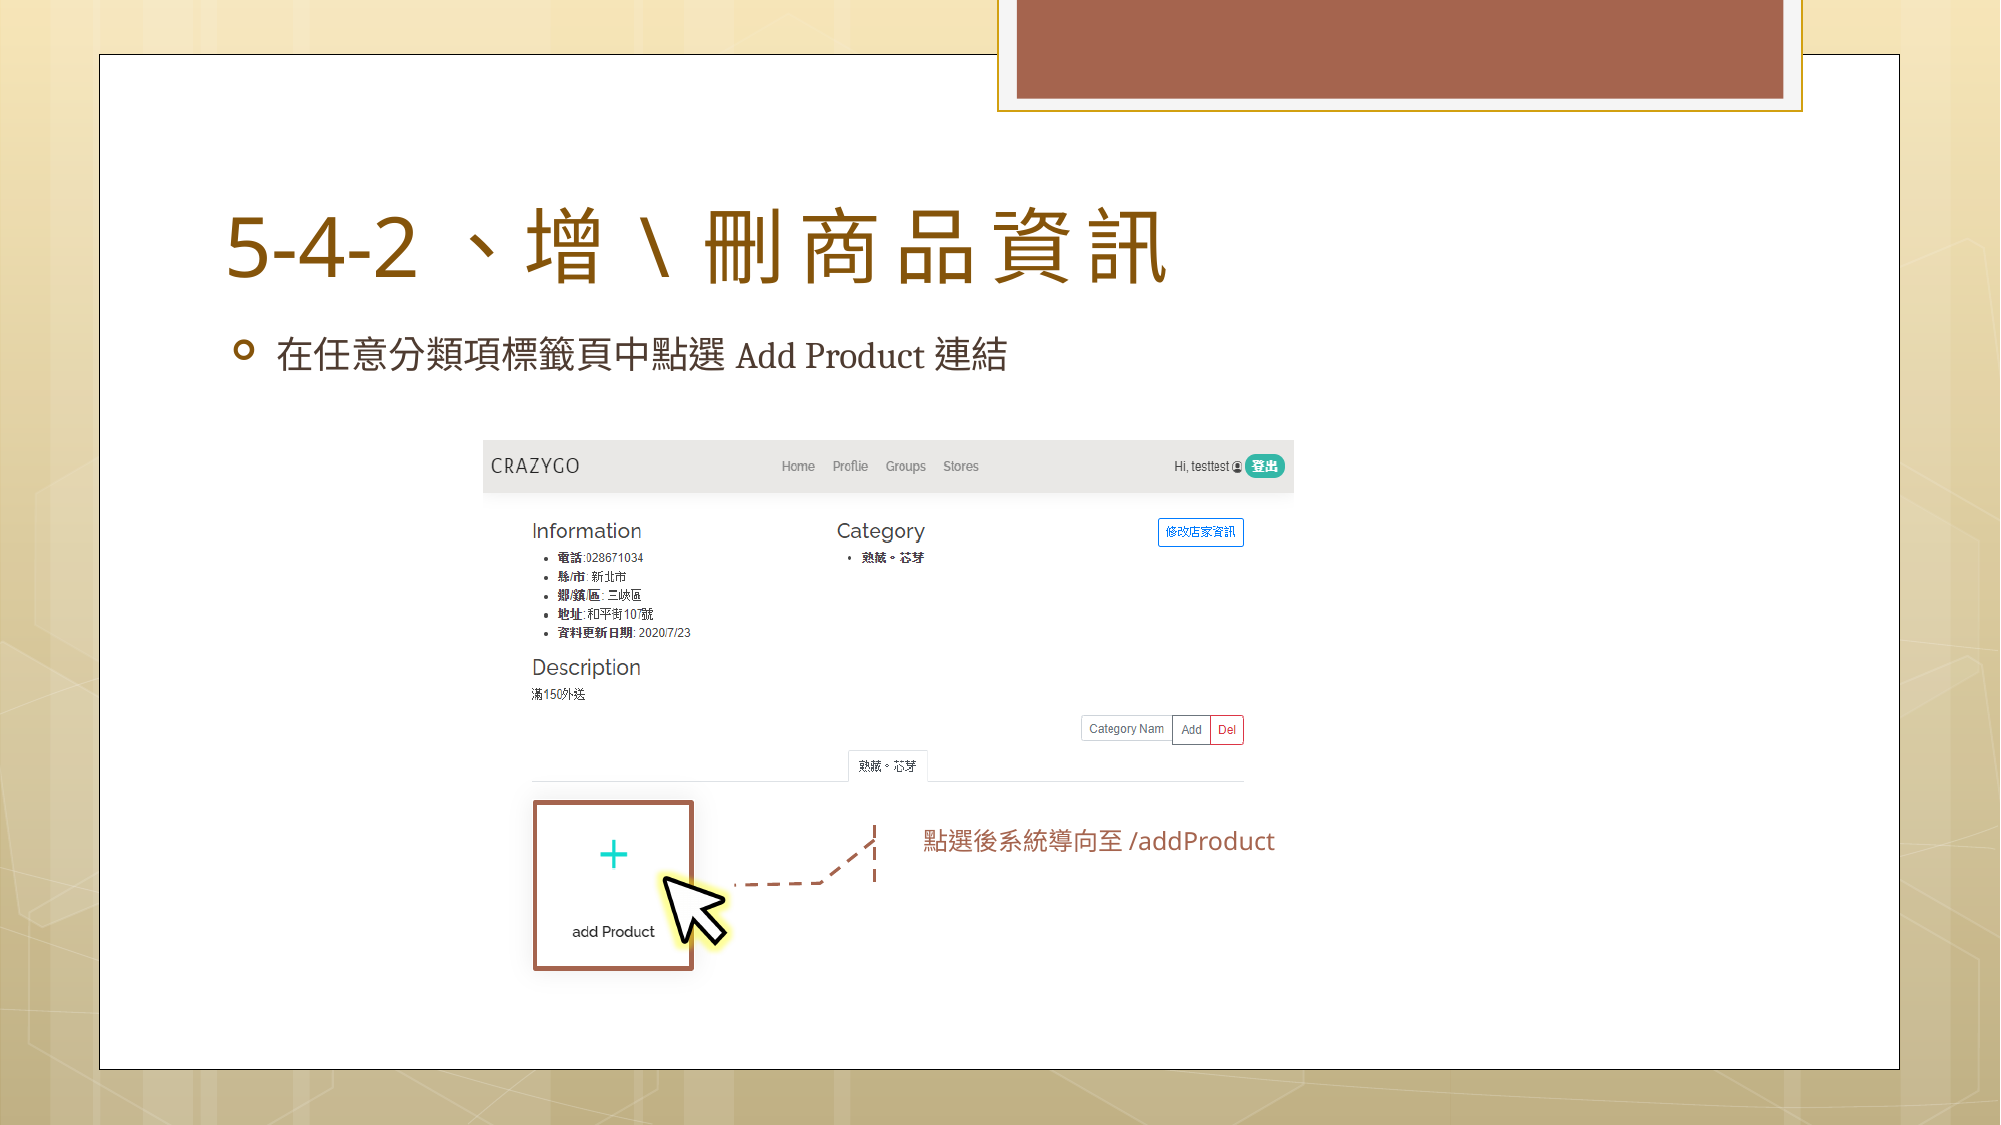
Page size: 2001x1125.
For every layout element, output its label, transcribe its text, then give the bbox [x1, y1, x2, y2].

list 在任意分類項標籤頁中點選Add Product連結 [205, 323, 1746, 900]
title 5-4-2、增\刪商品資訊 [209, 114, 1746, 302]
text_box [483, 440, 1405, 996]
